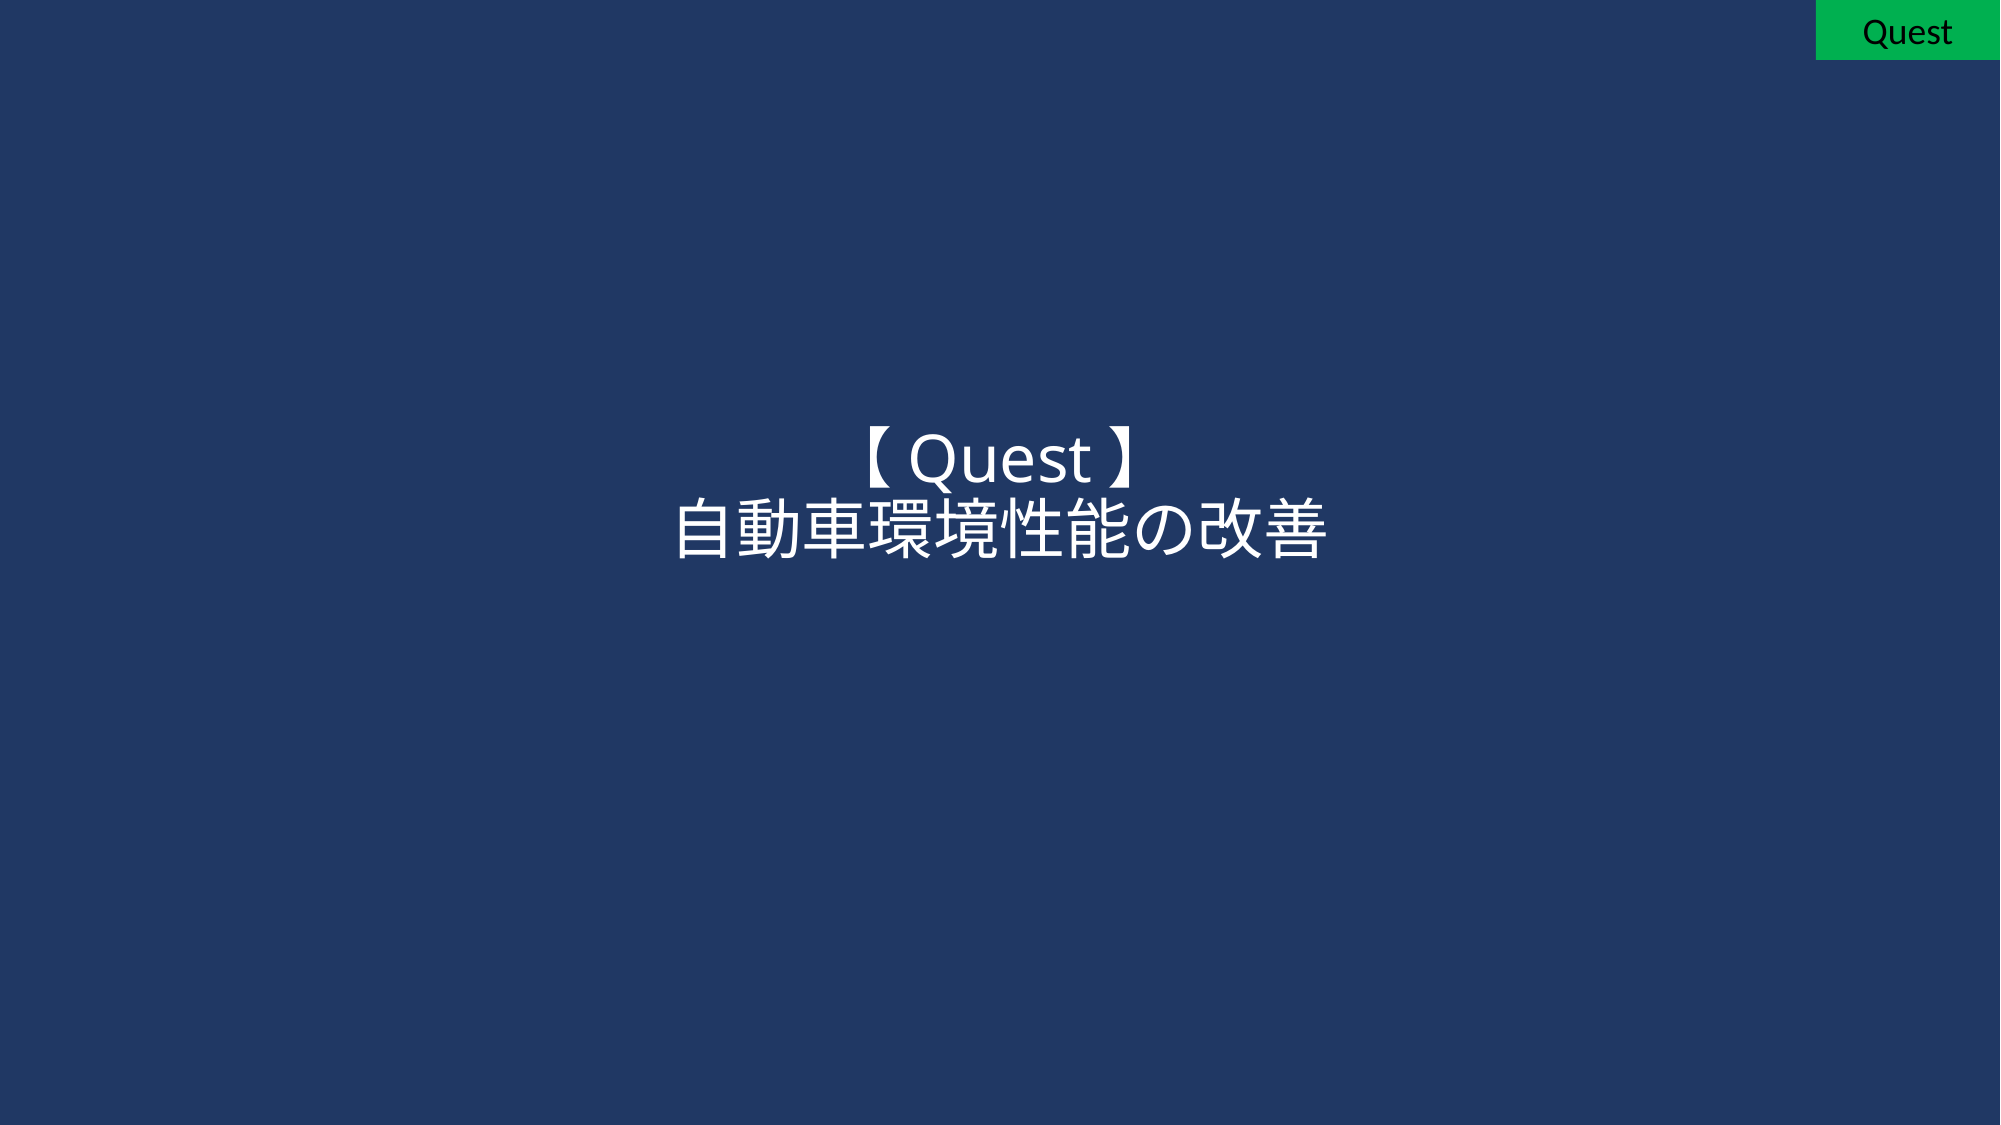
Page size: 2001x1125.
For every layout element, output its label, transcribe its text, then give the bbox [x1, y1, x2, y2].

text_box Quest [1815, 0, 2000, 61]
title 【Quest】 自動車環境性能の改善 [249, 418, 1750, 576]
